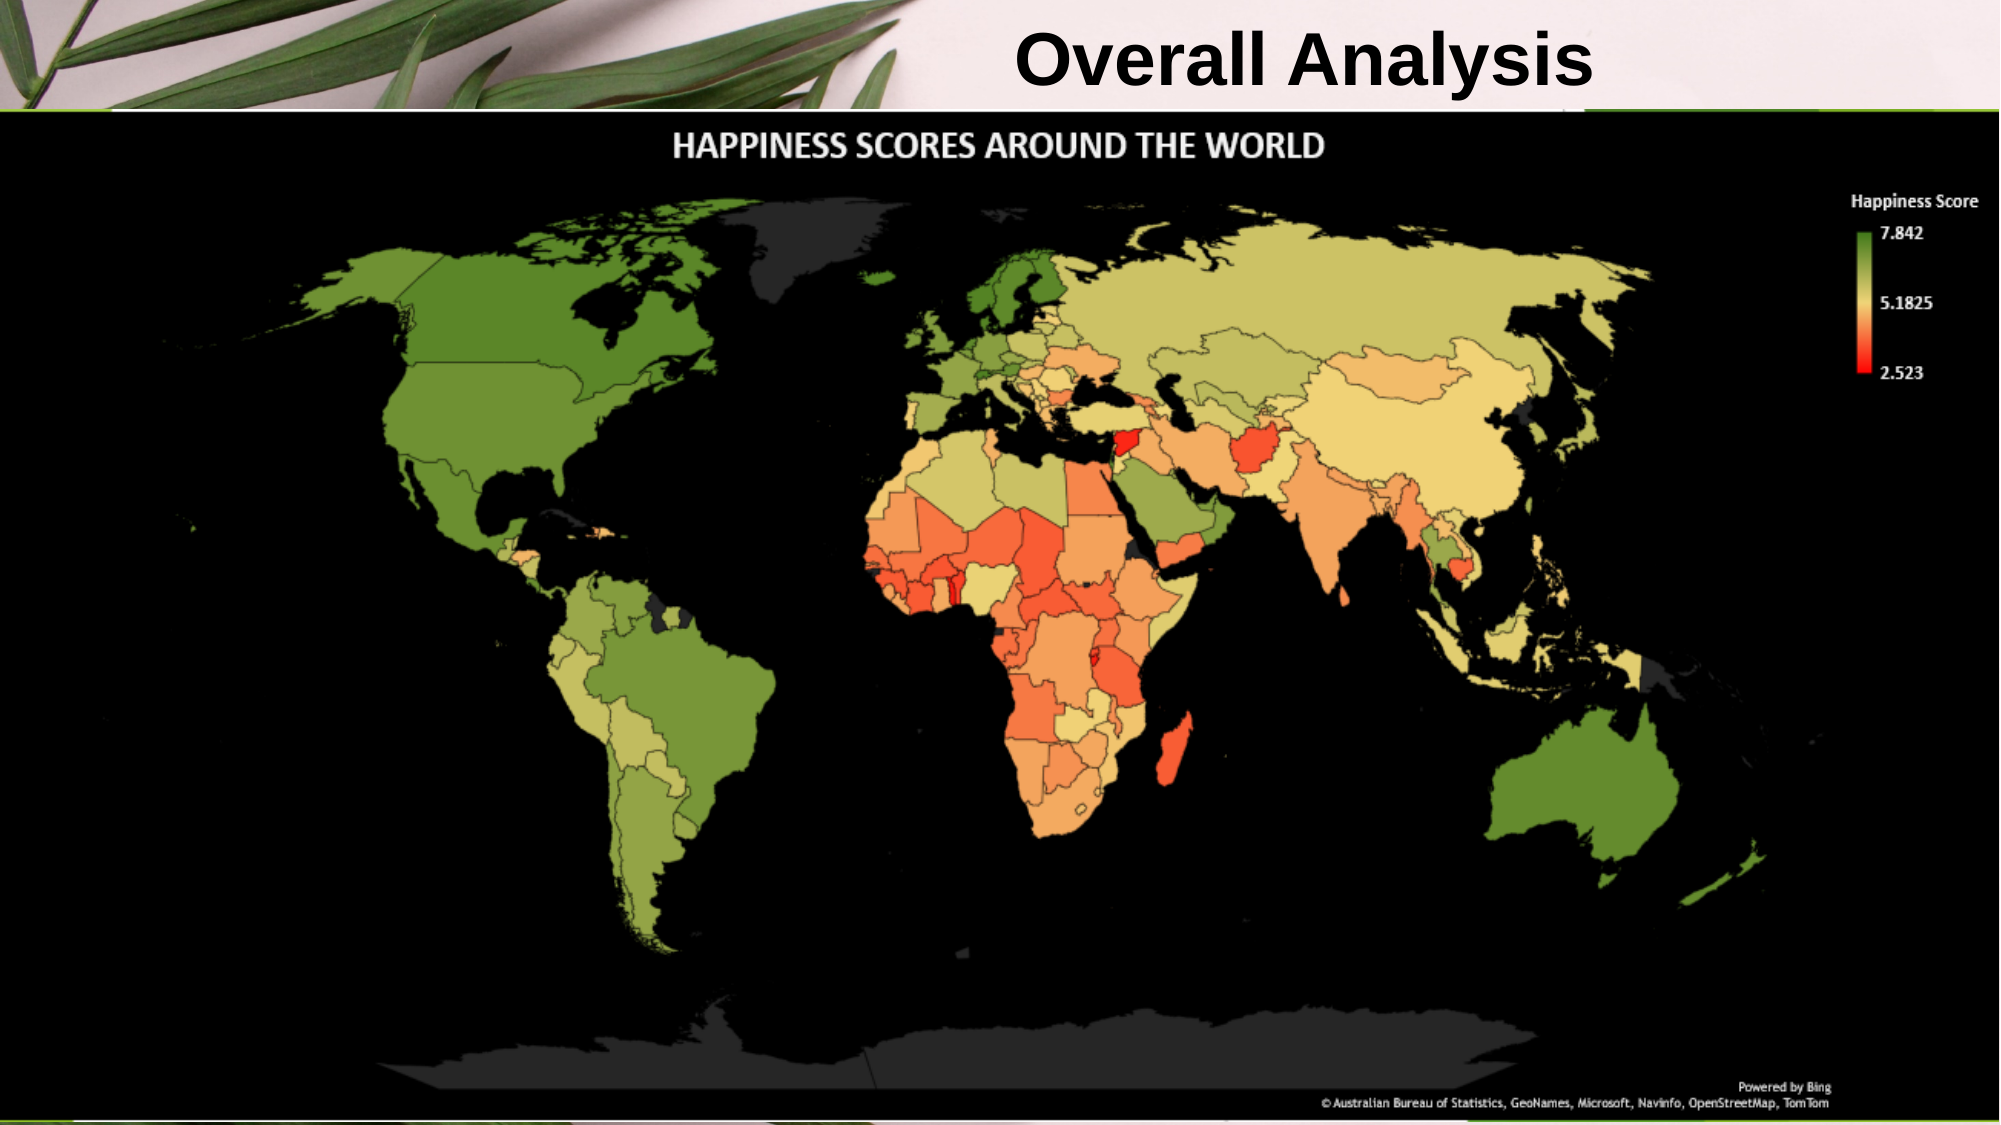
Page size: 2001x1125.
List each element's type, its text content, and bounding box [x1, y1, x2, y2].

picture [0, 0, 2000, 1125]
text_box Overall Analysis [999, 3, 1767, 109]
